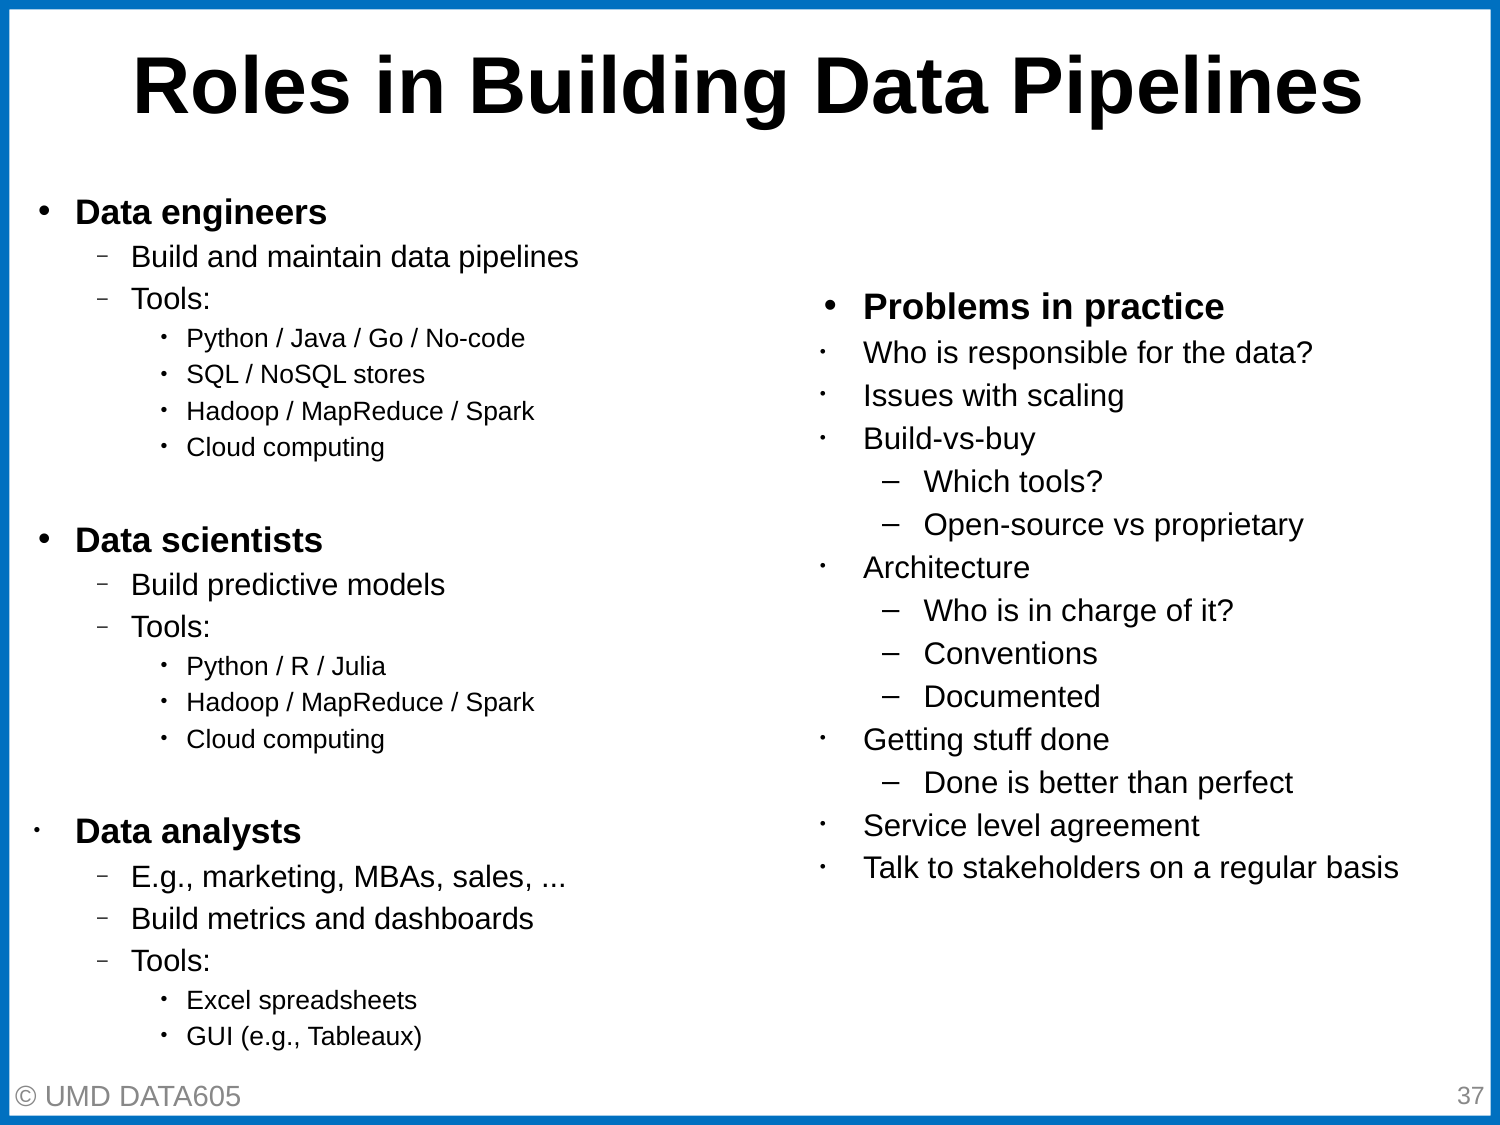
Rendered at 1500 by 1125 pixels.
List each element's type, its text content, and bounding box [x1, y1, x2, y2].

title Roles in Building Data Pipelines [24, 24, 1475, 138]
list Problems in practice Who is responsible for the data? Issues with scaling Build-vs-buy Which tools? Open-source vs proprietary Architecture Who is in charge of it? Conventions Documented Getting stuff done Done is better than perfect Service level agreement Talk to stakeholders on a regular basis [796, 268, 1475, 898]
list Data engineers Build and maintain data pipelines Tools: Python / Java / Go / No-code SQL / NoSQL stores Hadoop / MapReduce / Spark Cloud computing Data scientists Build predictive models Tools: Python / R / Julia Hadoop / MapReduce / Spark Cloud computing Data analysts E.g., marketing, MBAs, sales, ... Build metrics and dashboards Tools: Excel spreadsheets GUI (e.g., Tableaux) [12, 174, 786, 1071]
slide_number ‹#› [1149, 1065, 1500, 1125]
